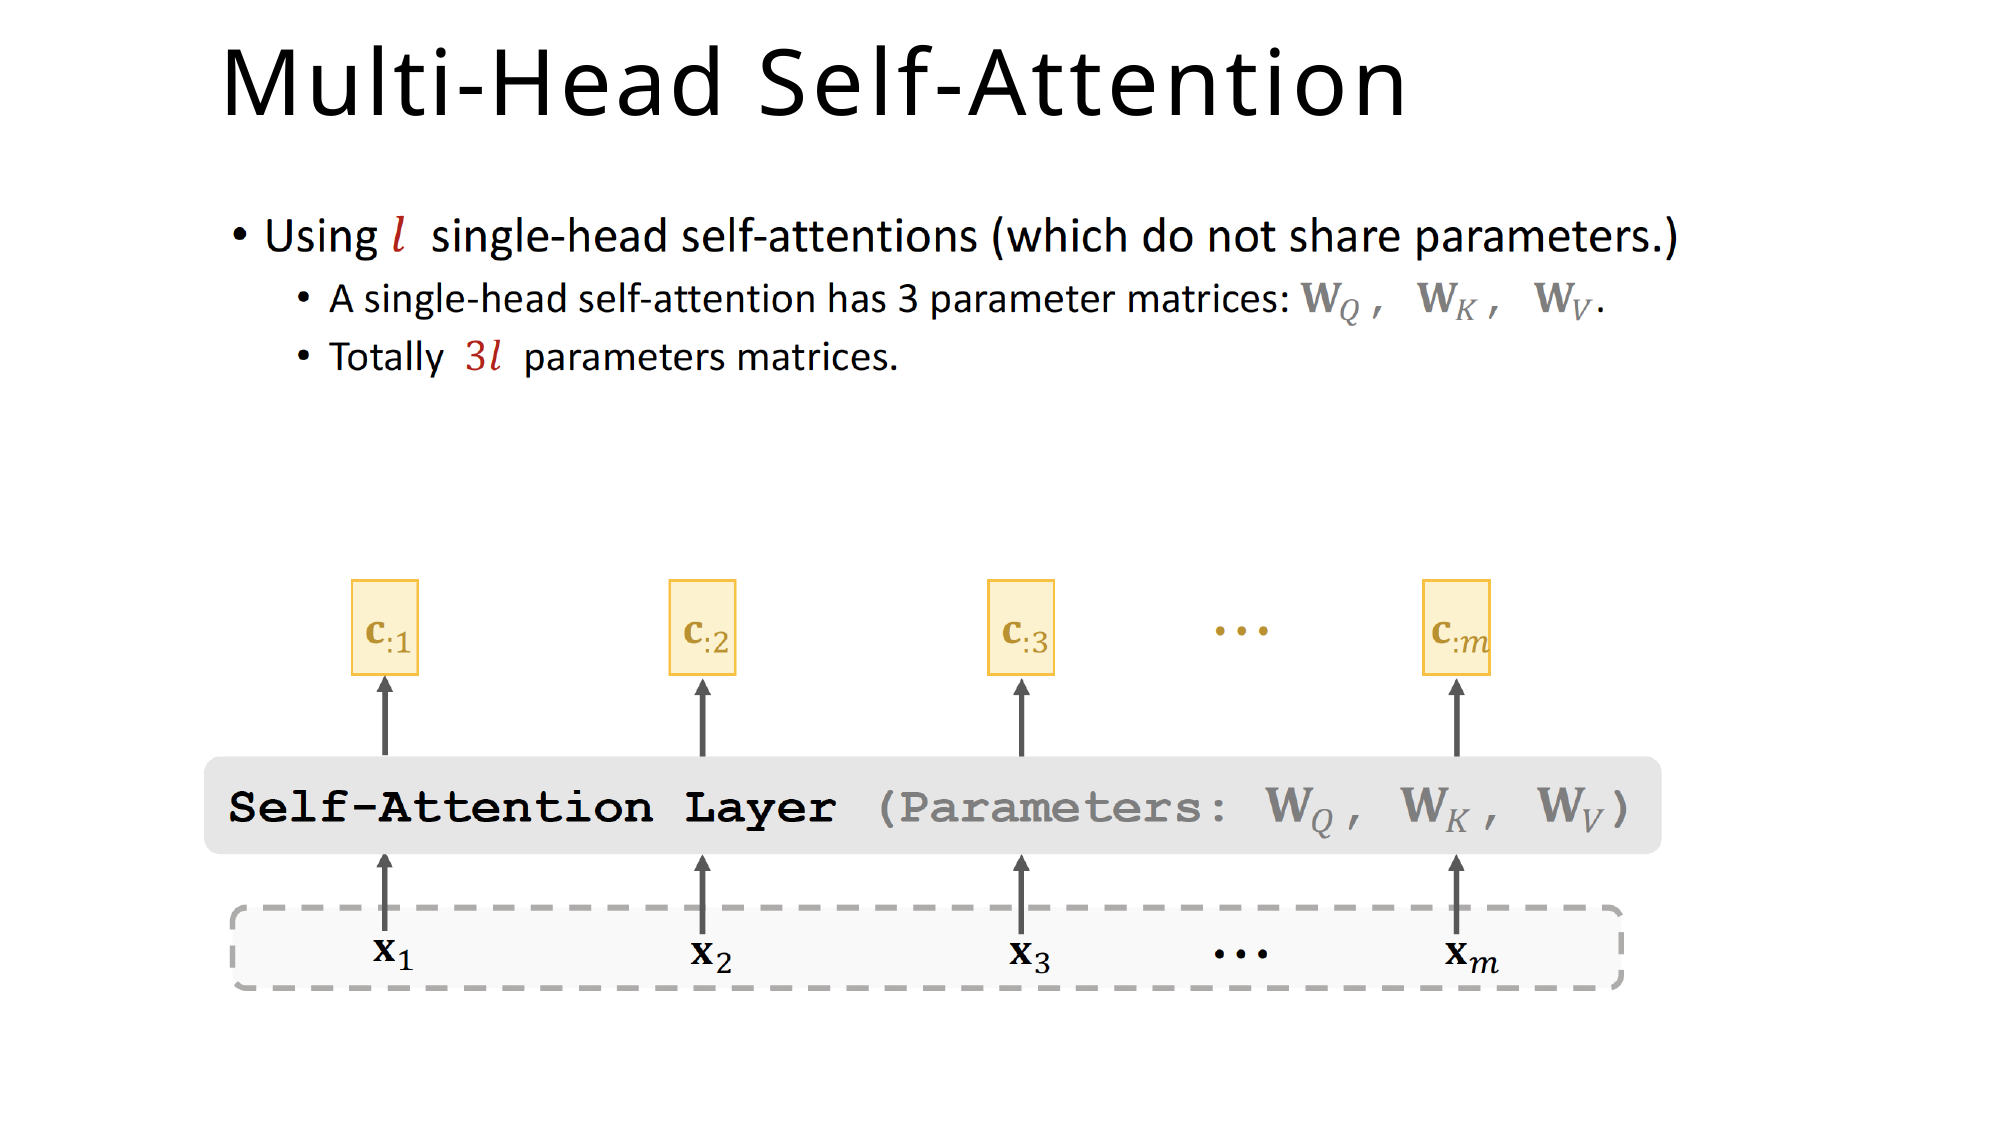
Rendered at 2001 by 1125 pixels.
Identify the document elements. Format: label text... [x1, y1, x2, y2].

picture [142, 190, 1821, 1022]
title Multi-Head Self-Attention [217, 0, 1478, 174]
